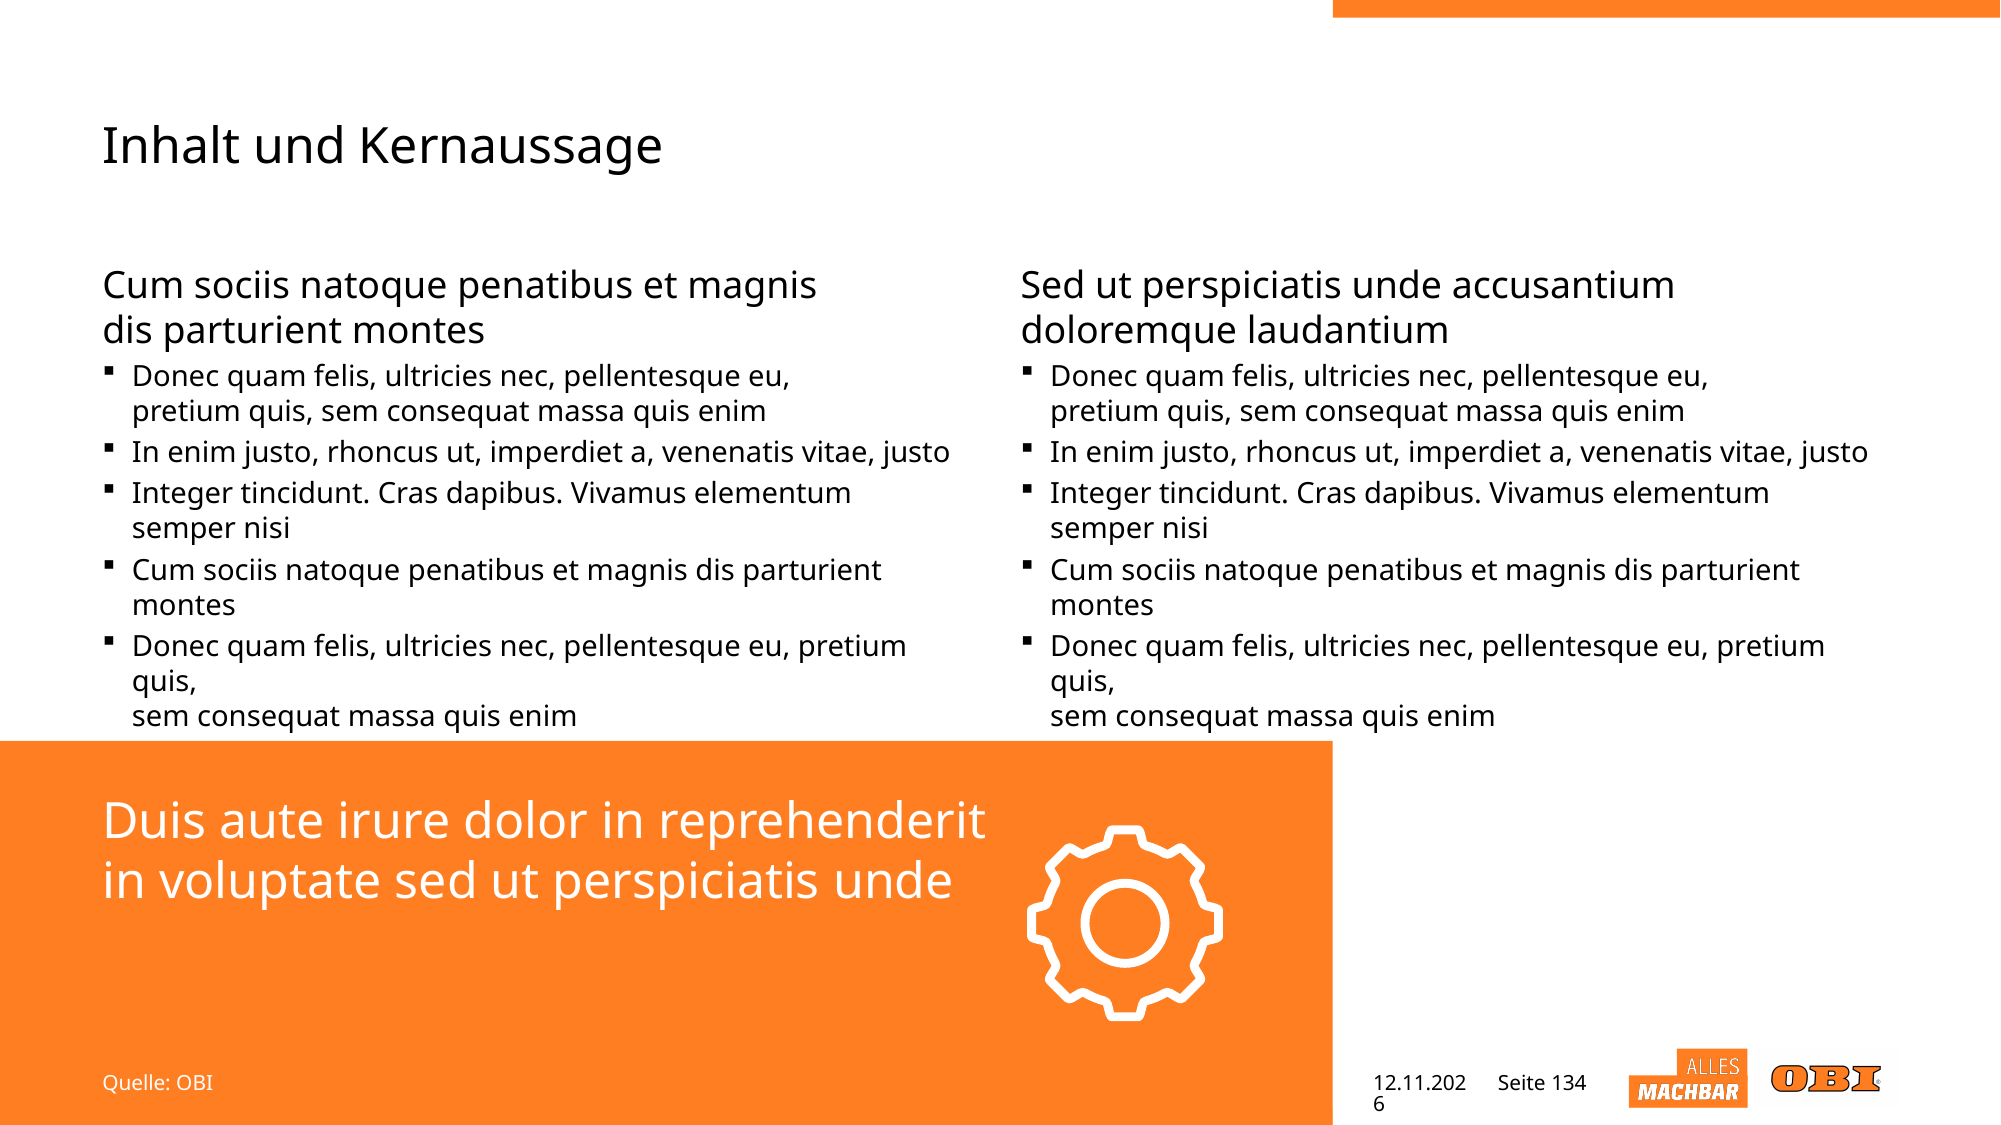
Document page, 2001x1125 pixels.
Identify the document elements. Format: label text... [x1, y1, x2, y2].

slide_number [1373, 1071, 1475, 1097]
text_box [1027, 825, 1223, 1022]
picture [1638, 1058, 1739, 1100]
list Duis aute irure dolor in reprehenderit in voluptate sed ut perspiciatis unde [102, 788, 1271, 910]
slide_number Seite 134 [1497, 1071, 1588, 1097]
picture [1754, 1048, 1898, 1107]
list Sed ut perspiciatis unde accusantium doloremque laudantium Donec quam felis, ultricies nec, pellentesque eu, pretium quis, sem consequat massa quis enim In enim justo, rhoncus ut, imperdiet a, venenatis vitae, justo Integer tincidunt. Cras dapibus. Vivamus elementum semper nisi Cum sociis natoque penatibus et magnis dis parturient montes Donec quam felis, ultricies nec, pellentesque eu, pretium quis, sem consequat massa quis enim [1020, 261, 1880, 700]
footer Quelle: OBI [102, 1071, 1271, 1097]
title Inhalt und Kernaussage [102, 112, 1880, 174]
list Cum sociis natoque penatibus et magnis dis parturient montes Donec quam felis, ultricies nec, pellentesque eu, pretium quis, sem consequat massa quis enim In enim justo, rhoncus ut, imperdiet a, venenatis vitae, justo Integer tincidunt. Cras dapibus. Vivamus elementum semper nisi Cum sociis natoque penatibus et magnis dis parturient montes Donec quam felis, ultricies nec, pellentesque eu, pretium quis, sem consequat massa quis enim [102, 261, 962, 700]
